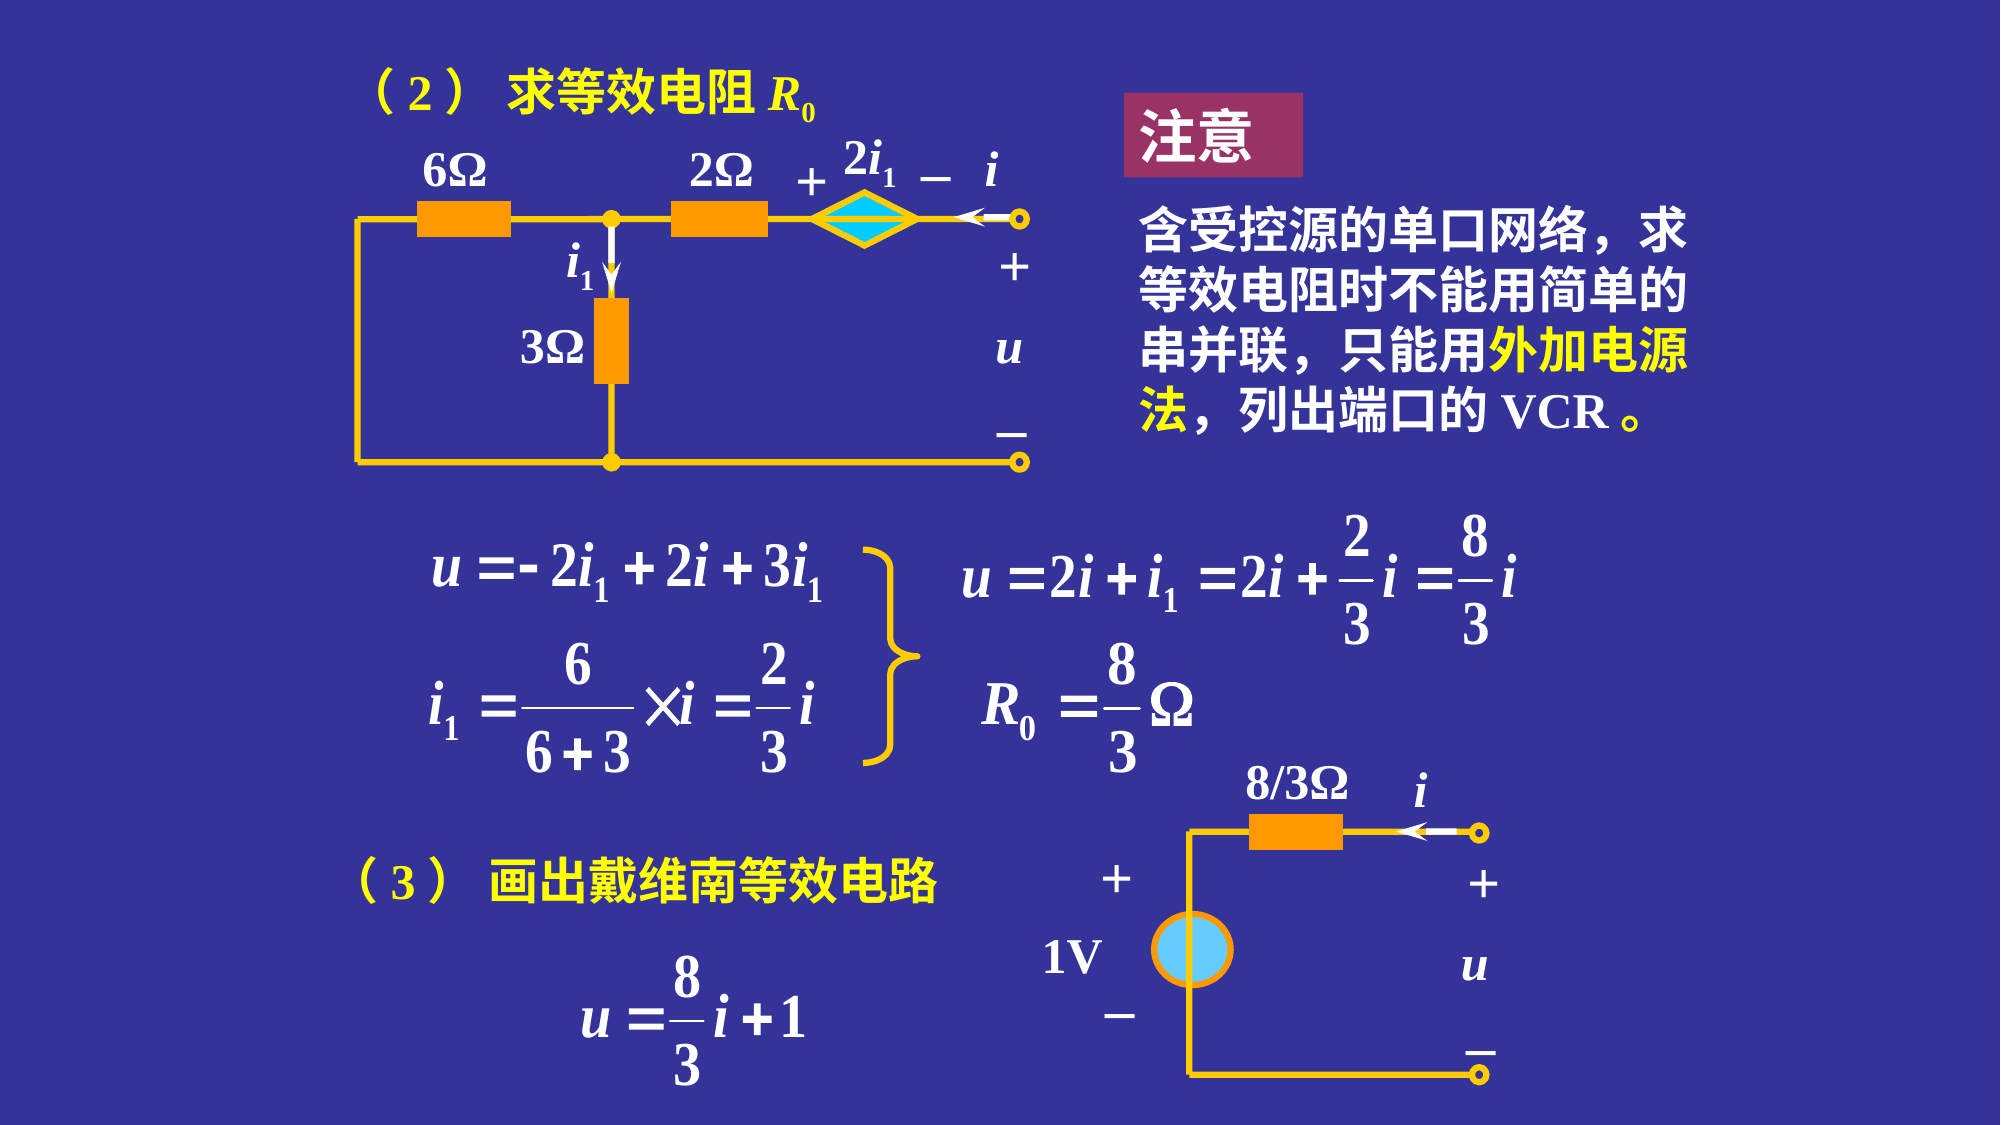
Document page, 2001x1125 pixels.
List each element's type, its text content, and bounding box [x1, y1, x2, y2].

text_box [572, 933, 810, 1097]
text_box （2） 求等效电阻R0 [331, 52, 863, 136]
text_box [953, 492, 1524, 656]
text_box 含受控源的单口网络，求等效电阻时不能用简单的串并联，只能用外加电源法，列出端口的VCR。 [1123, 191, 1709, 447]
text_box （3） 画出戴维南等效电路 [313, 841, 1026, 917]
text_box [357, 107, 1052, 470]
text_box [420, 620, 827, 784]
text_box [862, 549, 918, 763]
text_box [1026, 741, 1521, 1083]
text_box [422, 523, 829, 610]
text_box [969, 620, 1202, 784]
text_box 注意 [1123, 92, 1304, 178]
